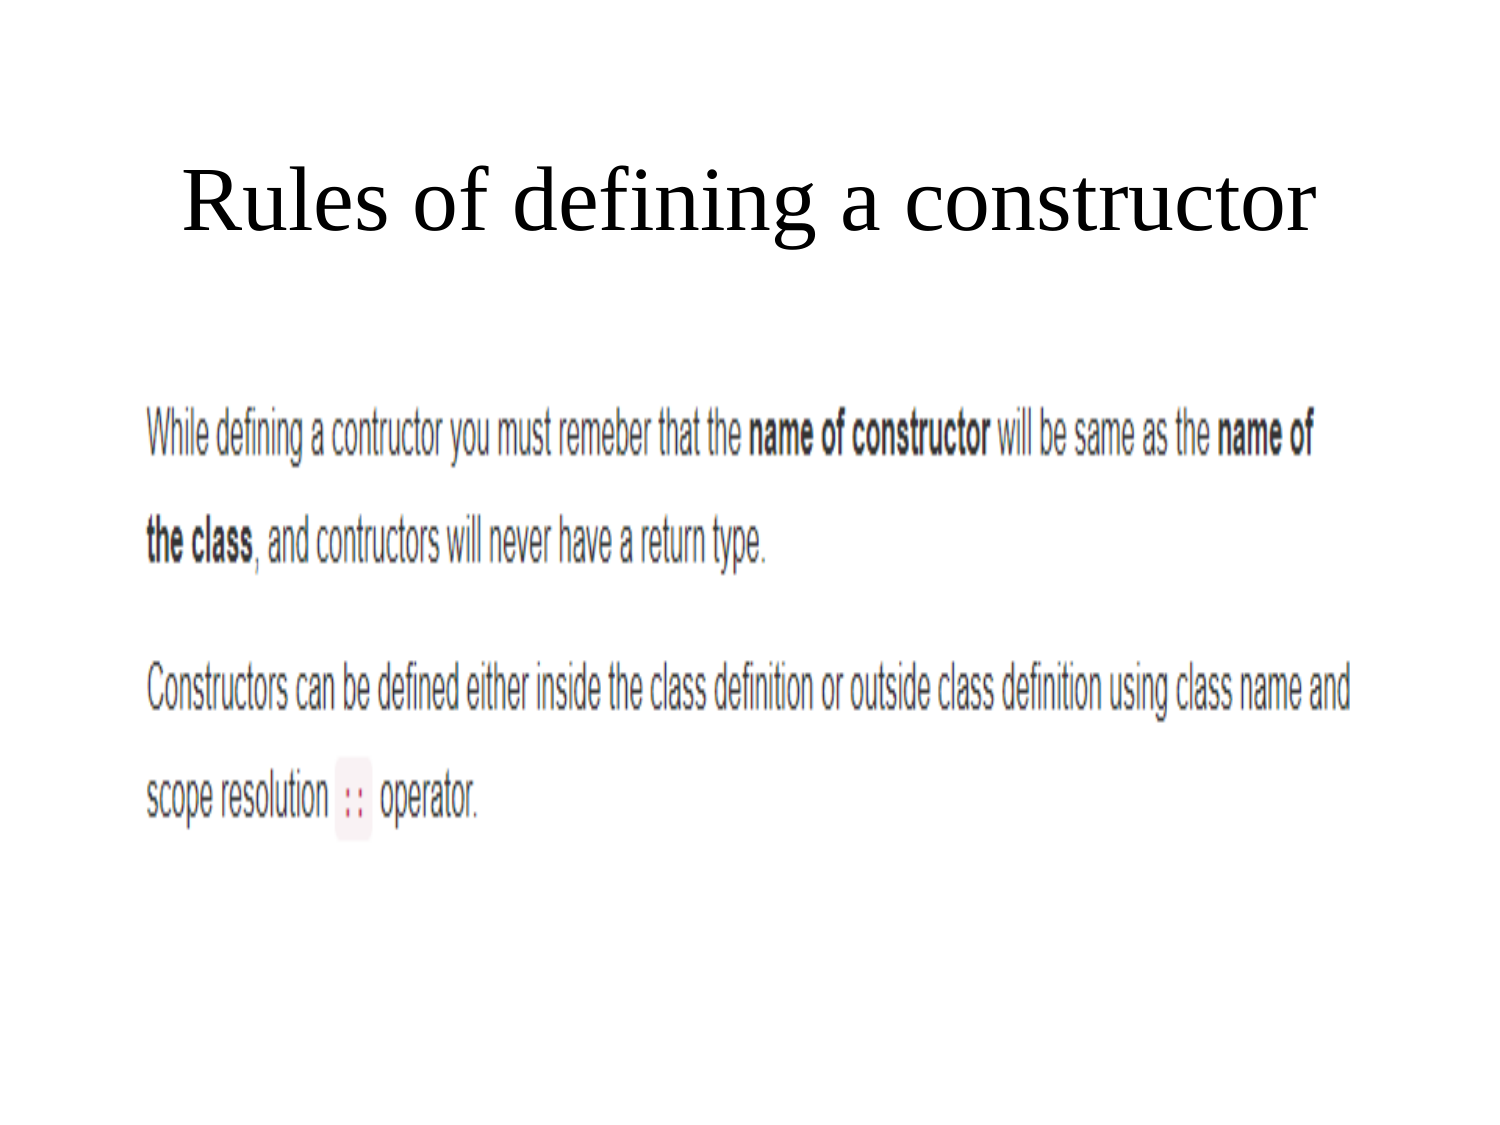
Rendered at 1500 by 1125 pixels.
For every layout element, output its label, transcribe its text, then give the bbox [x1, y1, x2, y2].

title Rules of defining a constructor [112, 99, 1388, 288]
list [135, 337, 1364, 858]
